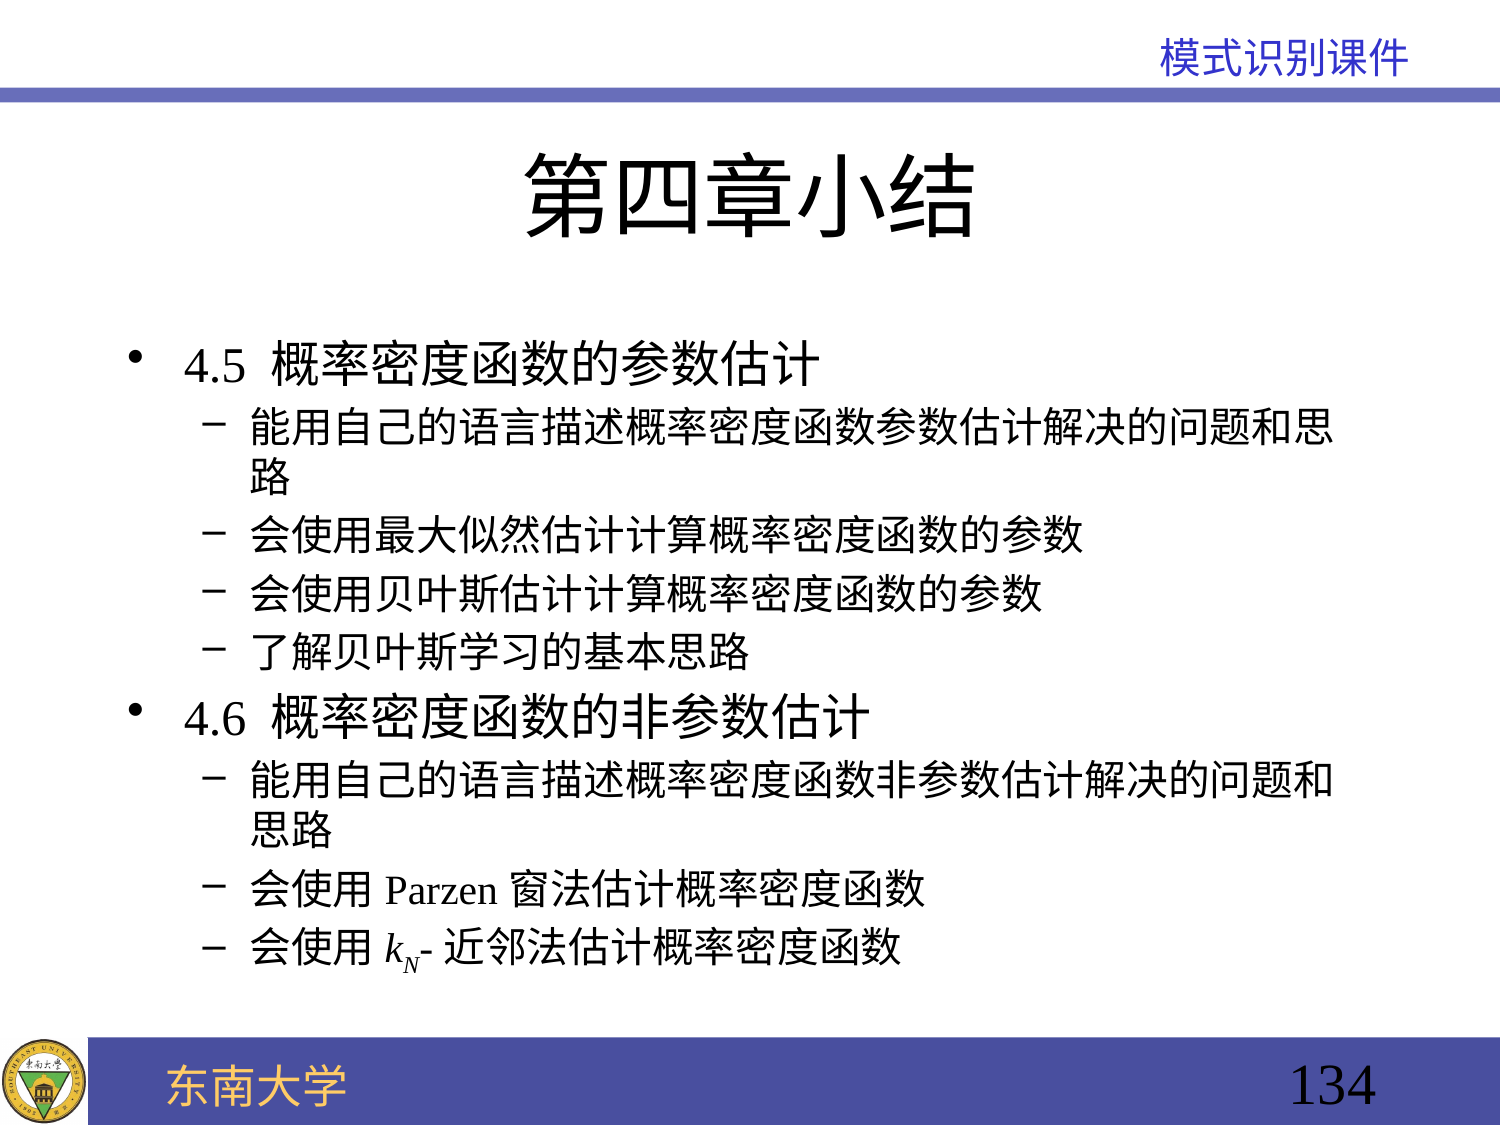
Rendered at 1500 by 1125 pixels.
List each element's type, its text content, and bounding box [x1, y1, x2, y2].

text_box 134 [1273, 1039, 1500, 1124]
list 4.5 概率密度函数的参数估计 能用自己的语言描述概率密度函数参数估计解决的问题和思路 会使用最大似然估计计算概率密度函数的参数 会使用贝叶斯估计计算概率密度函数的参数 了解贝叶斯学习的基本思路 4.6 概率密度函数的非参数估计 能用自己的语言描述概率密度函数非参数估计解决的问题和思路 会使用Parzen窗法估计概率密度函数 会使用kN-近邻法估计概率密度函数 [112, 324, 1388, 1039]
picture [0, 1038, 88, 1125]
title 第四章小结 [112, 99, 1388, 288]
